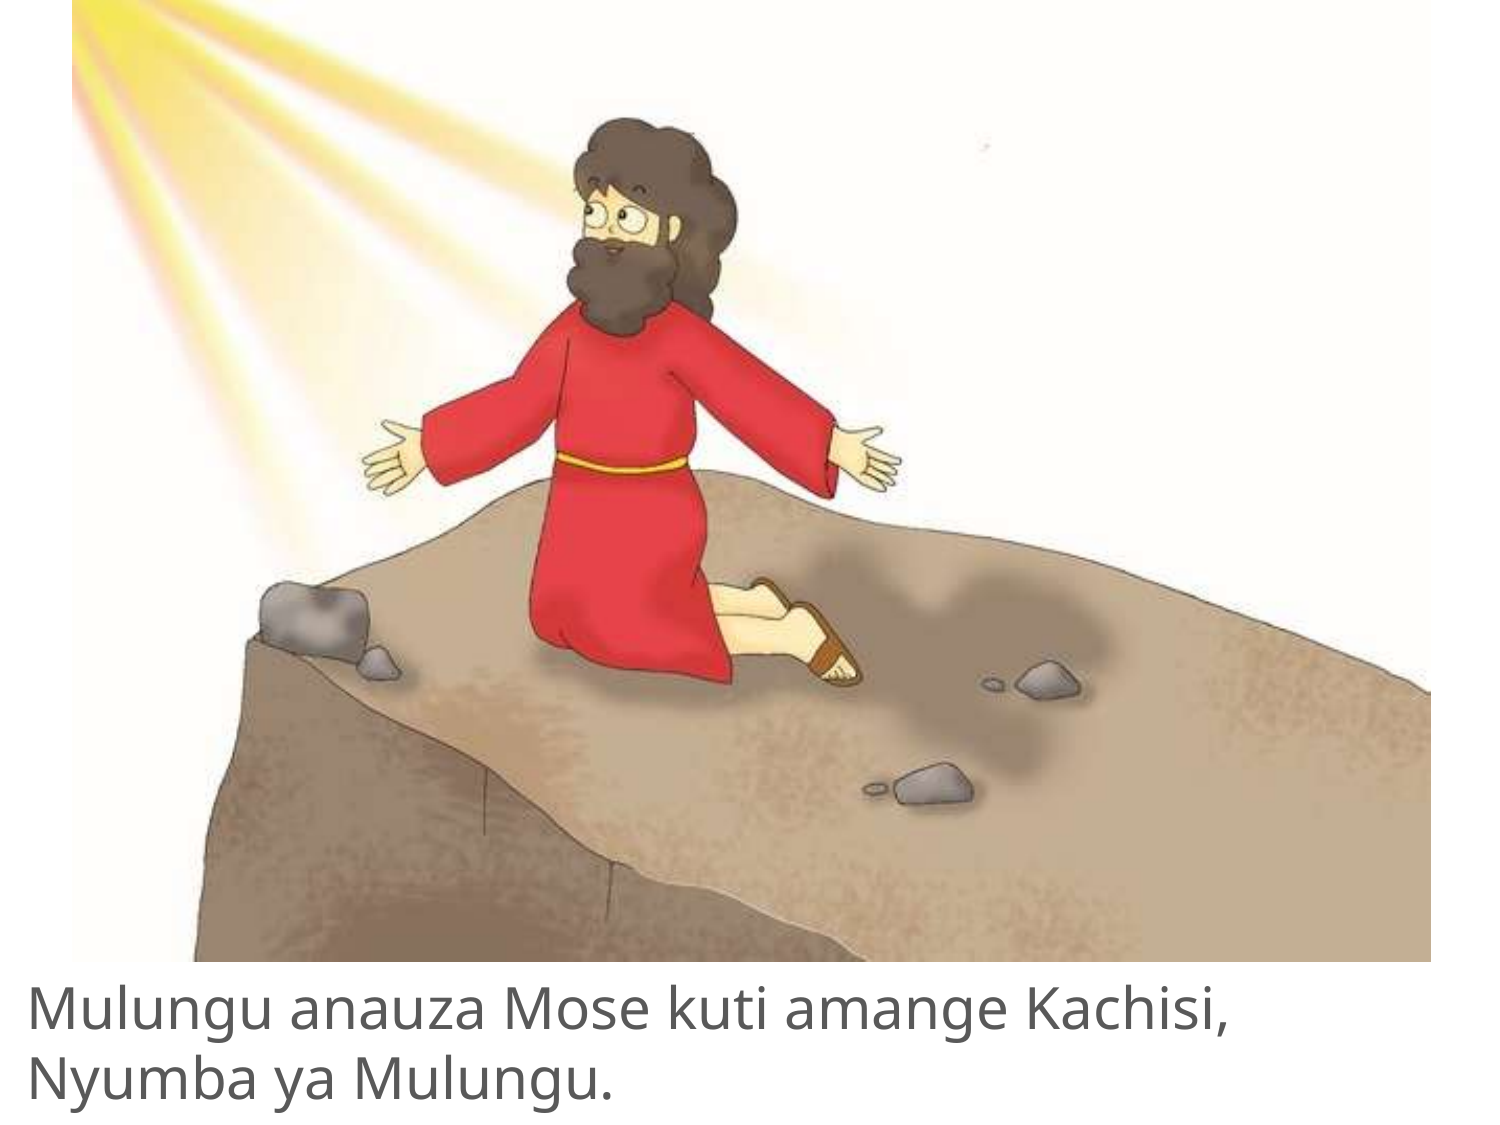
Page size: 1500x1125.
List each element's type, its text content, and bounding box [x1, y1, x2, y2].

picture [72, 0, 1431, 963]
text_box Mulungu anauza Mose kuti amange Kachisi, Nyumba ya Mulungu. [11, 964, 1483, 1119]
